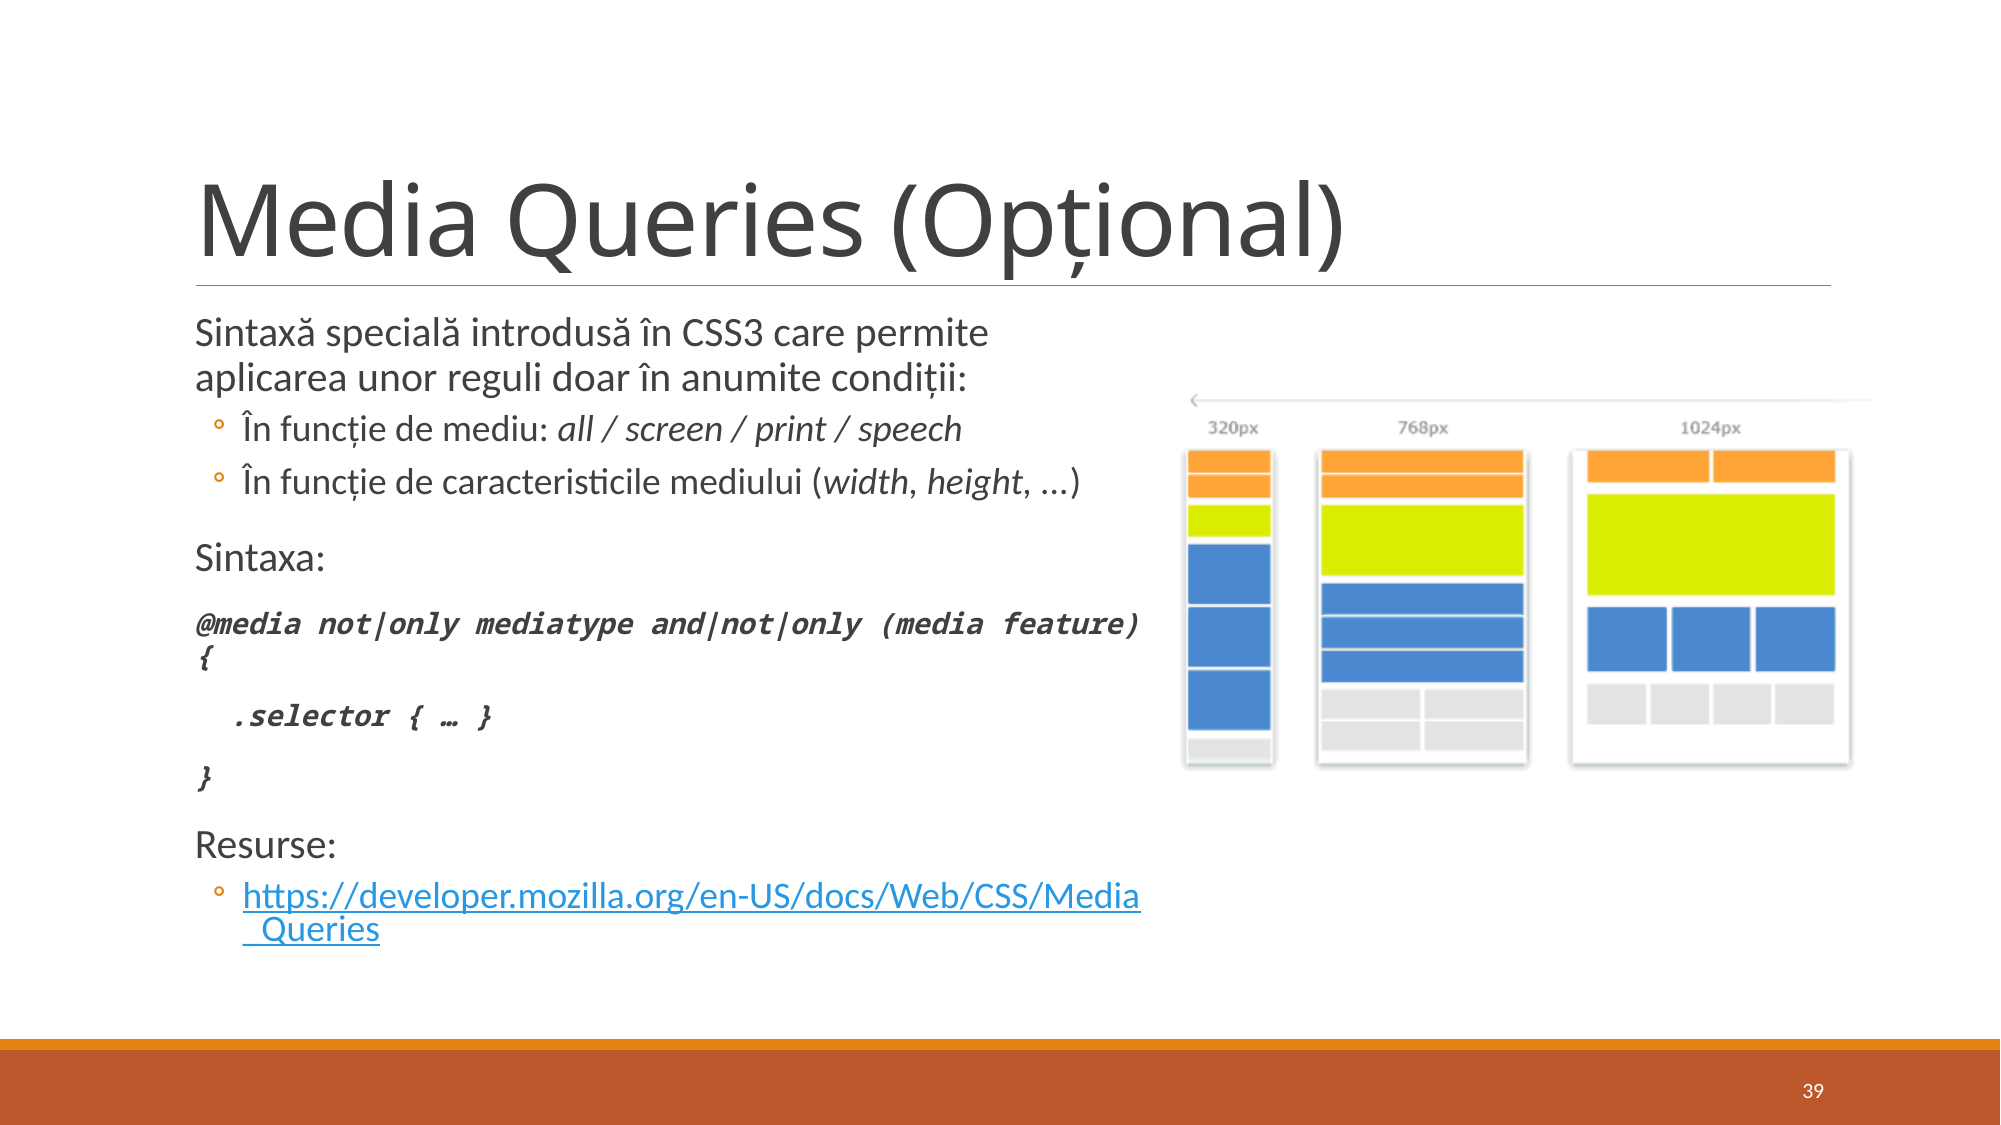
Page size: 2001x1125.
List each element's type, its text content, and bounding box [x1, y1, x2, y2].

slide_number 39 [1624, 1059, 1840, 1120]
list Sintaxă specială introdusă în CSS3 care permite aplicarea unor reguli doar în anumite condiții: În funcție de mediu: all / screen / print / speech În funcție de caracteristicile mediului (width, height, ...) Sintaxa: @media not|only mediatype and|not|only (media feature) { .selector { … } } Resurse: https://developer.mozilla.org/en-US/docs/Web/CSS/Media_Queries [179, 302, 1144, 963]
title Media Queries (Opțional) [179, 47, 1830, 285]
picture [1153, 361, 1883, 821]
